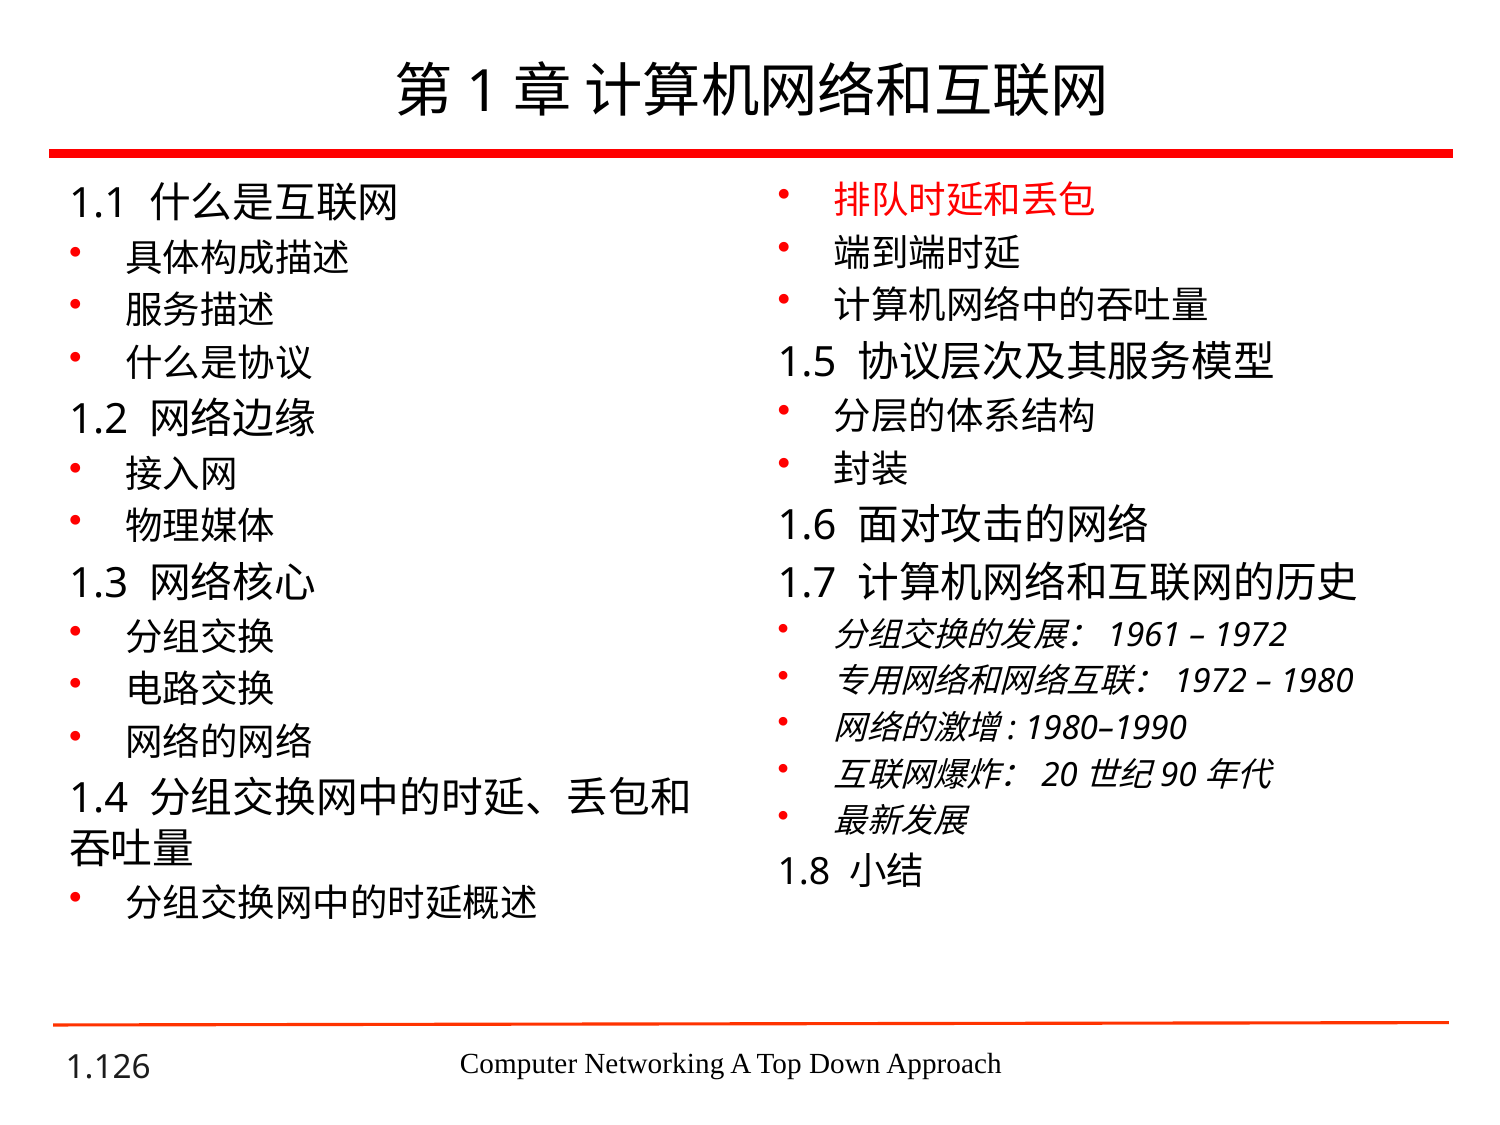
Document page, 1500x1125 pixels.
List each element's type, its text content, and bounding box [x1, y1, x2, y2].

title 第1章 计算机网络和互联网 [51, 33, 1452, 144]
list 1.1 什么是互联网 具体构成描述 服务描述 什么是协议 1.2 网络边缘 接入网 物理媒体 1.3 网络核心 分组交换 电路交换 网络的网络 1.4 分组交换网中的时延、丢包和吞吐量 分组交换网中的时延概述 [53, 168, 738, 1014]
list 排队时延和丢包 端到端时延 计算机网络中的吞吐量 1.5 协议层次及其服务模型 分层的体系结构 封装 1.6 面对攻击的网络 1.7 计算机网络和互联网的历史 分组交换的发展：1961 – 1972 专用网络和网络互联：1972 – 1980 网络的激增: 1980–1990 互联网爆炸：20世纪90年代 最新发展 1.8 小结 [762, 168, 1447, 1014]
